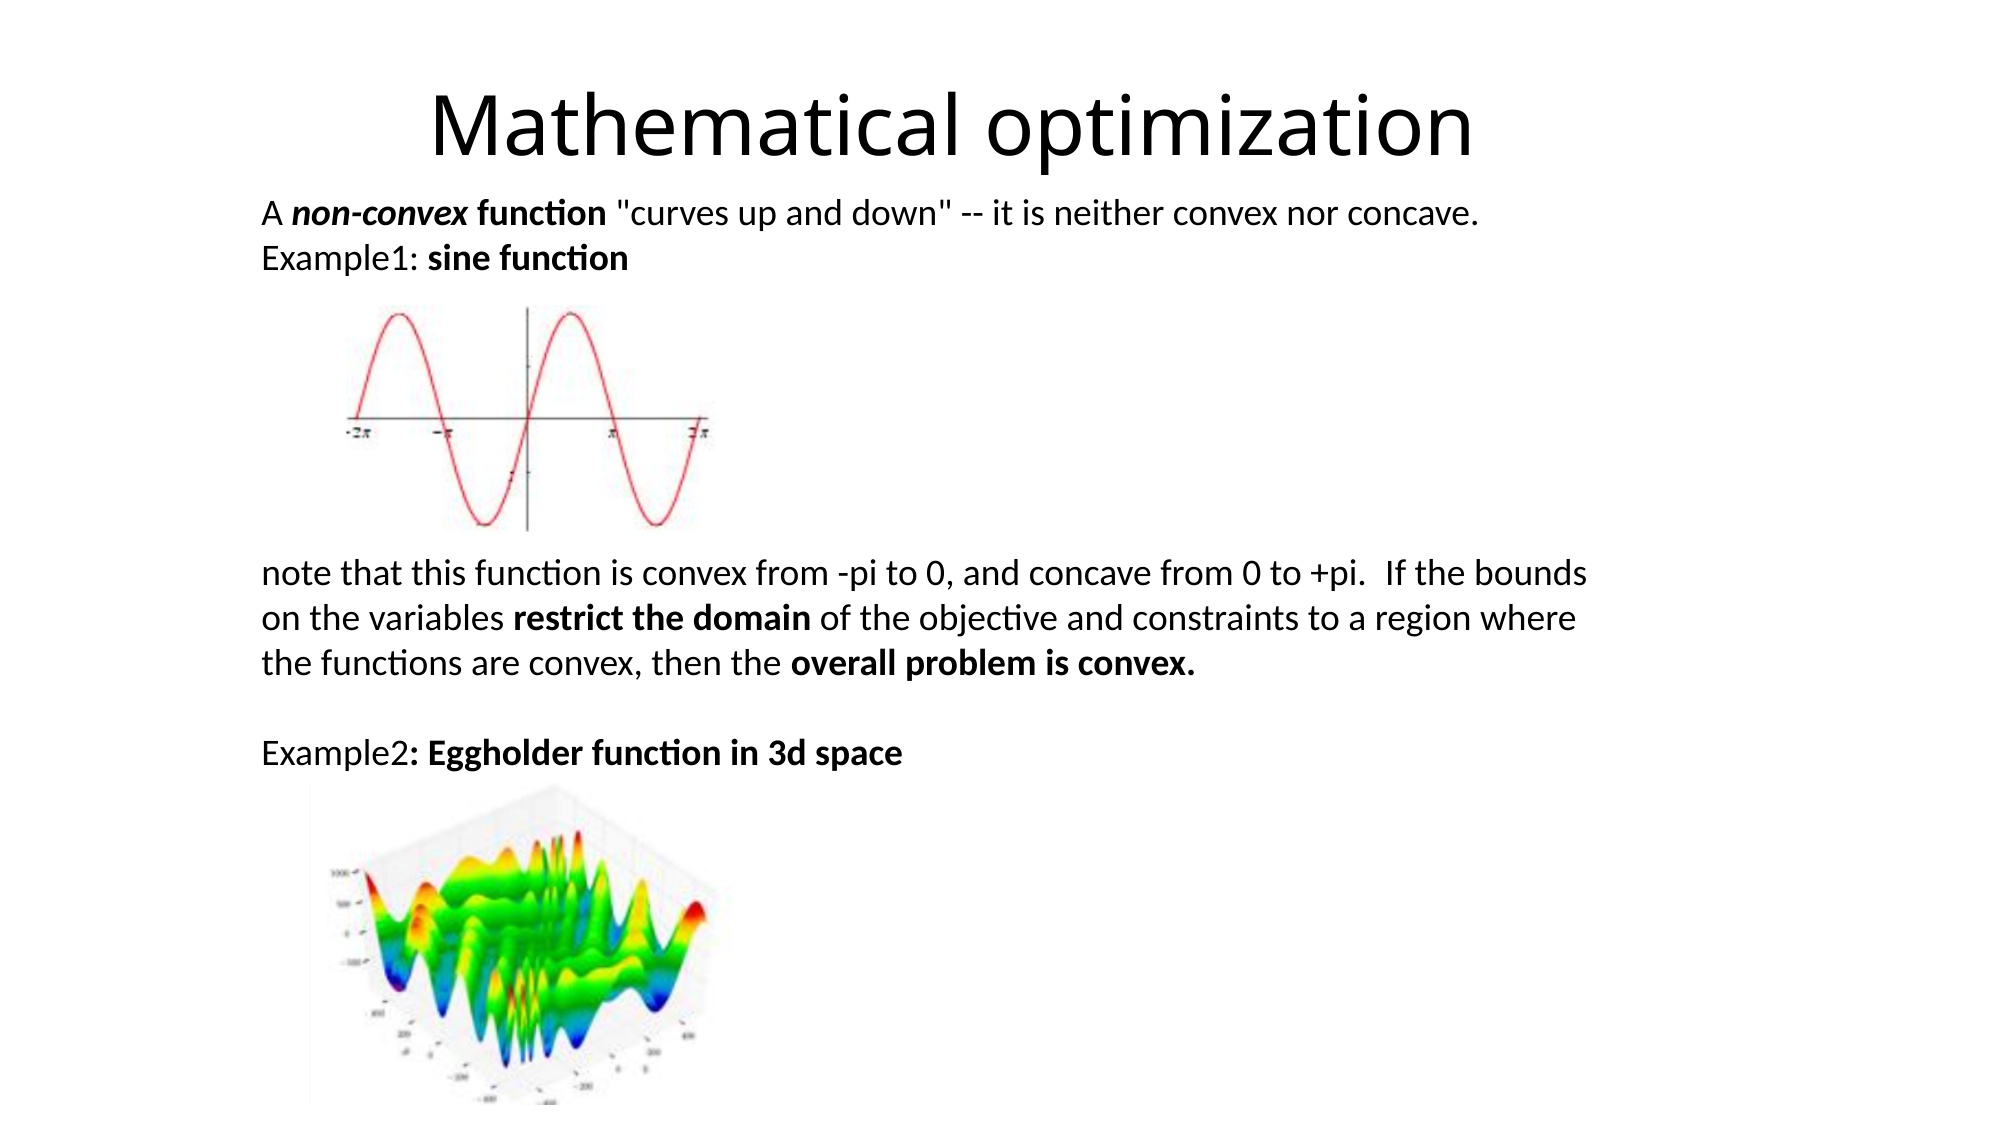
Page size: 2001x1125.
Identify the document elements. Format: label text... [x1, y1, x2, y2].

picture [309, 783, 748, 1106]
text_box A non-convex function "curves up and down" -- it is neither convex nor concave. Example1: sine function note that this function is convex from -pi to 0, and concave from 0 to +pi. If the bounds on the variables restrict the domain of the objective and constraints to a region where the functions are convex, then the overall problem is convex. Example2: Eggholder function in 3d space [246, 180, 1626, 1096]
text_box Mathematical optimization [413, 64, 1492, 180]
picture [326, 278, 731, 550]
